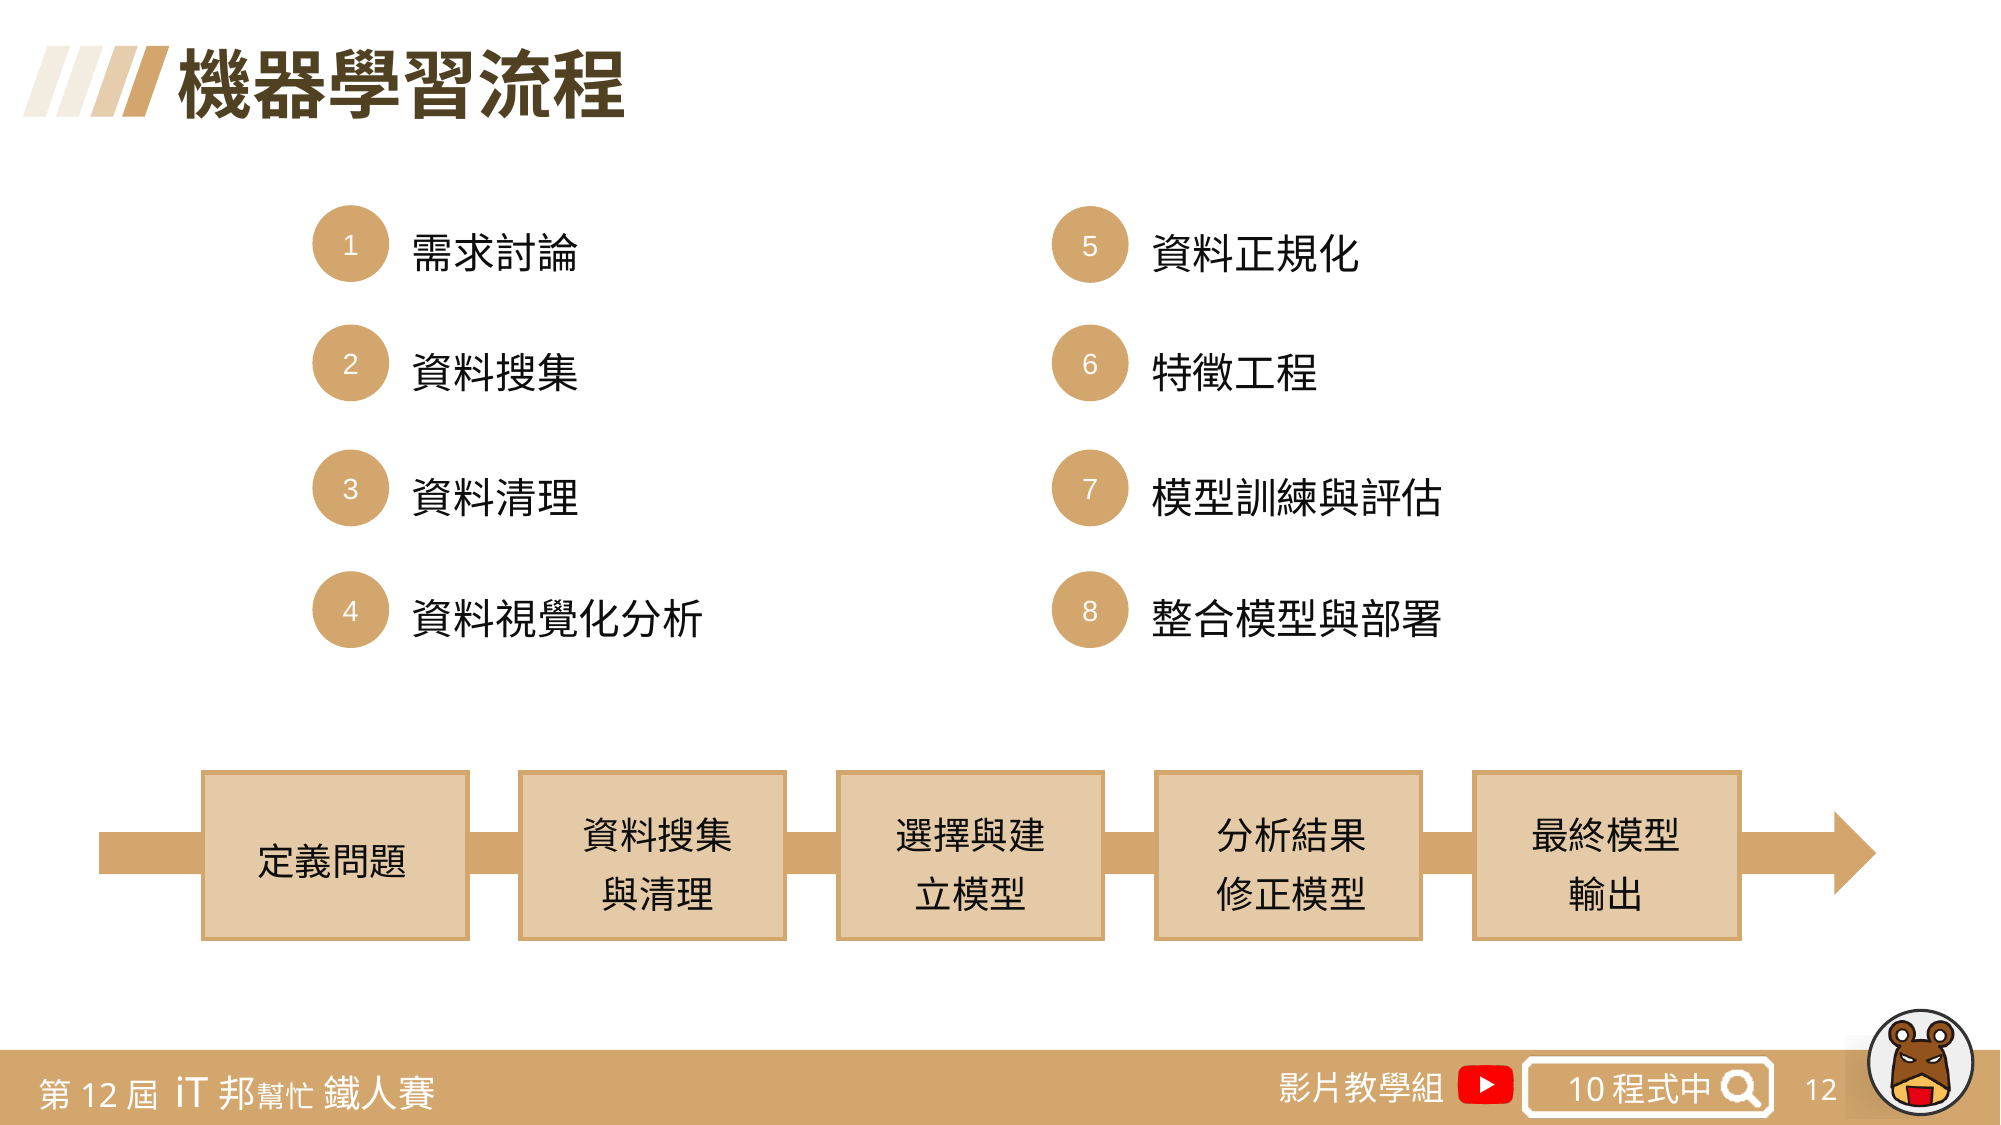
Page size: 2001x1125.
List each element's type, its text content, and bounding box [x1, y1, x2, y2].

text_box 特徵工程 [1136, 324, 1467, 404]
text_box 資料搜集與清理 [559, 791, 757, 924]
list 機器學習流程 [162, 40, 1691, 138]
picture [1410, 962, 1774, 1125]
text_box 資料視覺化分析 [397, 570, 850, 651]
text_box 最終模型輸出 [1507, 791, 1705, 924]
text_box 需求討論 [397, 204, 689, 285]
text_box [837, 771, 1104, 940]
text_box [202, 771, 469, 940]
text_box 定義問題 [242, 816, 428, 890]
text_box 1 [312, 205, 390, 282]
text_box 3 [312, 449, 390, 527]
text_box 資料清理 [397, 449, 689, 529]
text_box [1473, 771, 1740, 940]
text_box 資料正規化 [1136, 205, 1467, 286]
picture [1871, 1012, 1971, 1112]
text_box 整合模型與部署 [1136, 570, 1592, 651]
text_box 7 [1051, 449, 1129, 527]
text_box [519, 771, 786, 940]
text_box 分析結果 修正模型 [1192, 791, 1391, 924]
text_box [469, 831, 519, 876]
text_box [1422, 831, 1473, 876]
text_box 2 [312, 324, 390, 402]
text_box 8 [1051, 571, 1129, 649]
text_box 選擇與建立模型 [871, 791, 1070, 924]
text_box [98, 831, 202, 876]
text_box 4 [312, 571, 390, 649]
text_box [1104, 831, 1155, 876]
text_box [1155, 771, 1422, 940]
text_box 資料搜集 [397, 324, 689, 404]
text_box 模型訓練與評估 [1136, 449, 1592, 529]
text_box [786, 831, 837, 876]
text_box 5 [1051, 206, 1129, 283]
text_box 6 [1051, 324, 1129, 402]
text_box [1740, 808, 1878, 898]
